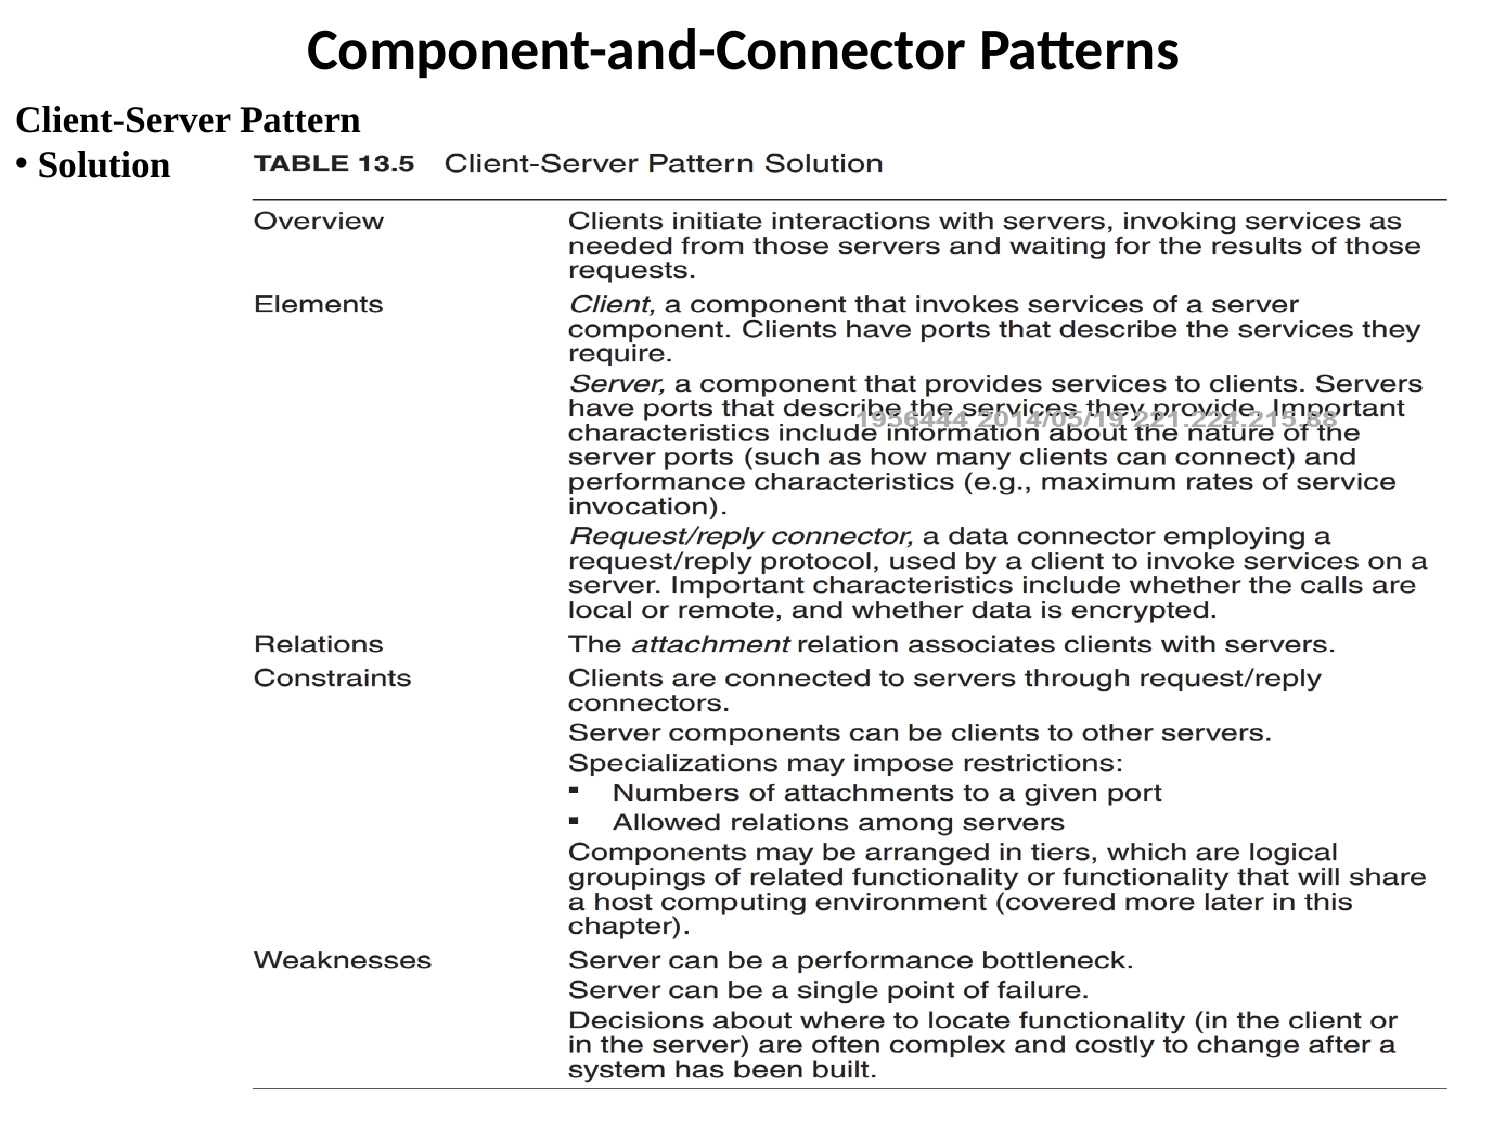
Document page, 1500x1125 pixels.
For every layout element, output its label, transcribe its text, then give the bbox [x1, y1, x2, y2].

title Component-and-Connector Patterns [75, 24, 1425, 68]
picture [224, 137, 1500, 1125]
text_box Client-Server Pattern Solution [0, 87, 1463, 193]
